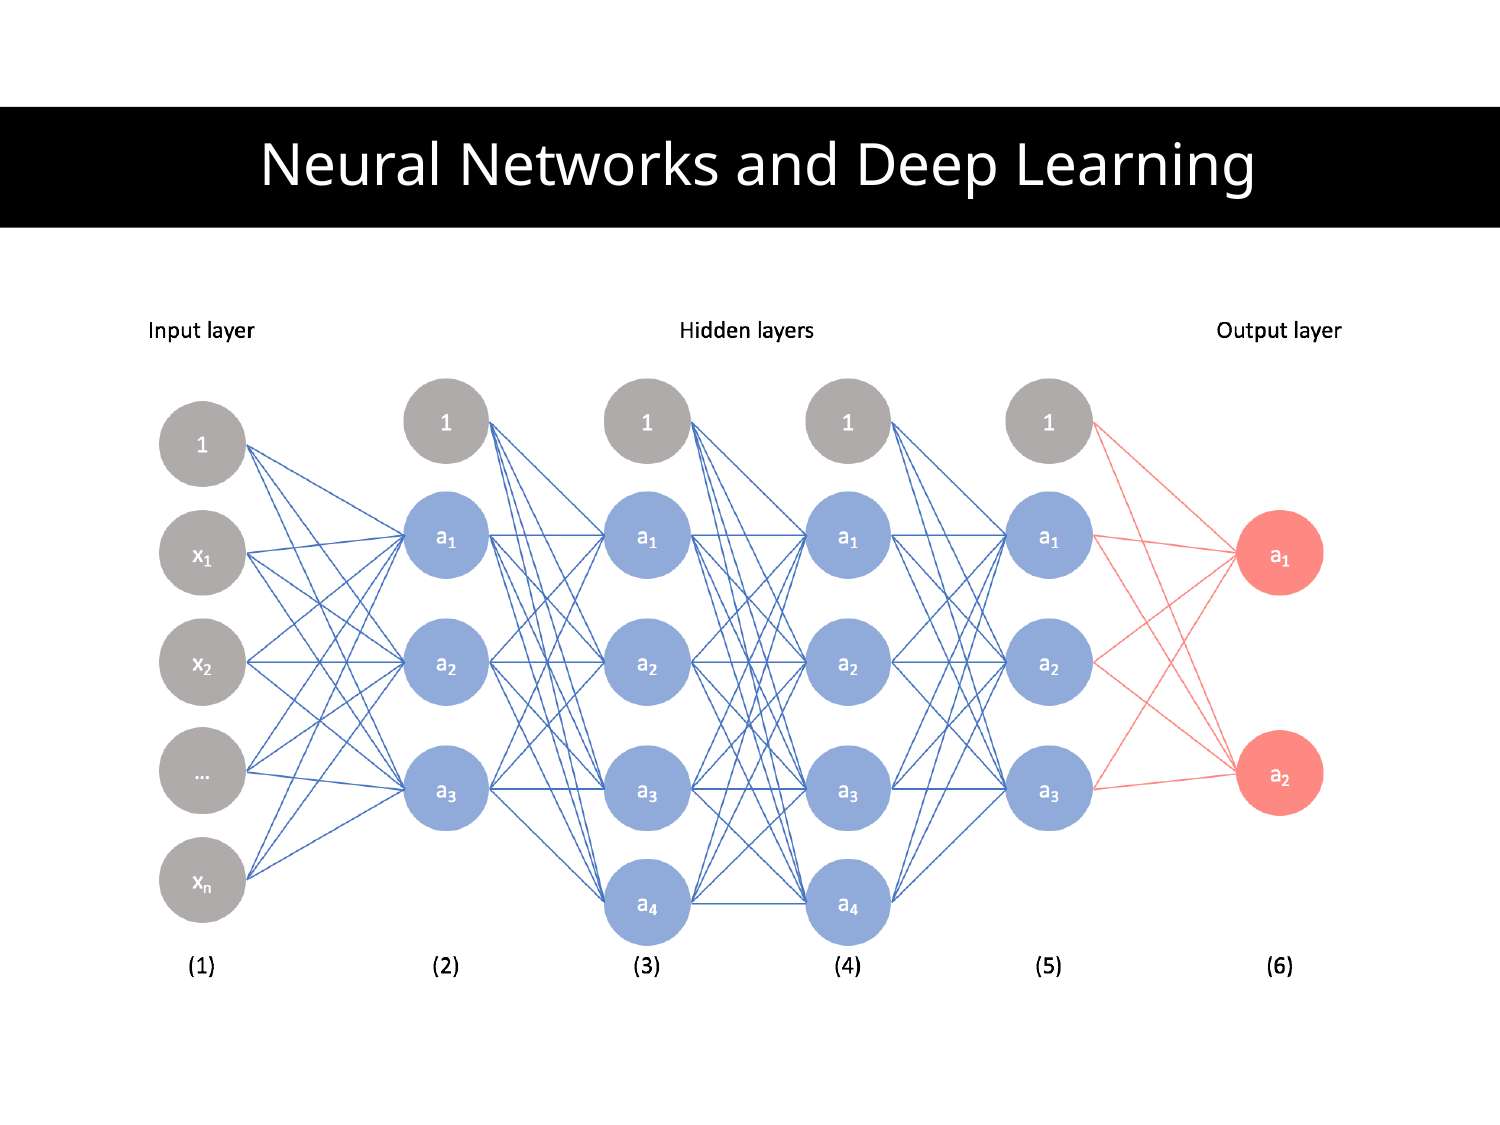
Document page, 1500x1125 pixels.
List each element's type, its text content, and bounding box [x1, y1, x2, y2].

text_box [0, 106, 1500, 229]
title Neural Networks and Deep Learning [68, 105, 1448, 228]
picture [128, 274, 1372, 996]
